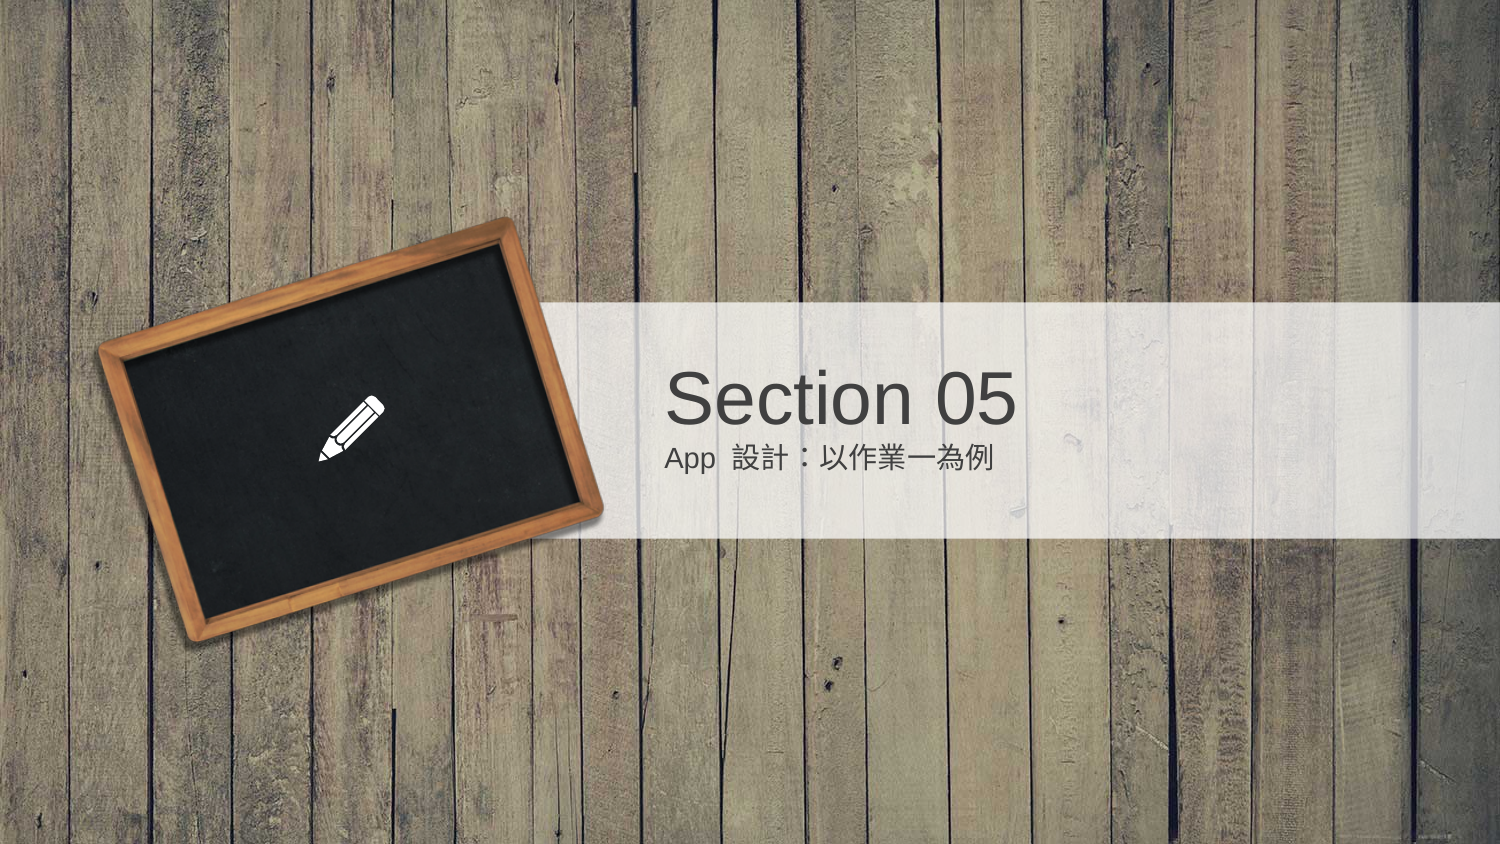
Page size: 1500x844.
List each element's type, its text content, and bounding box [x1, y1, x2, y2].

list App 設計：以作業一為例 [649, 432, 1500, 481]
list Section 05 [649, 355, 1500, 432]
picture [0, 0, 1500, 844]
text_box [316, 393, 387, 464]
